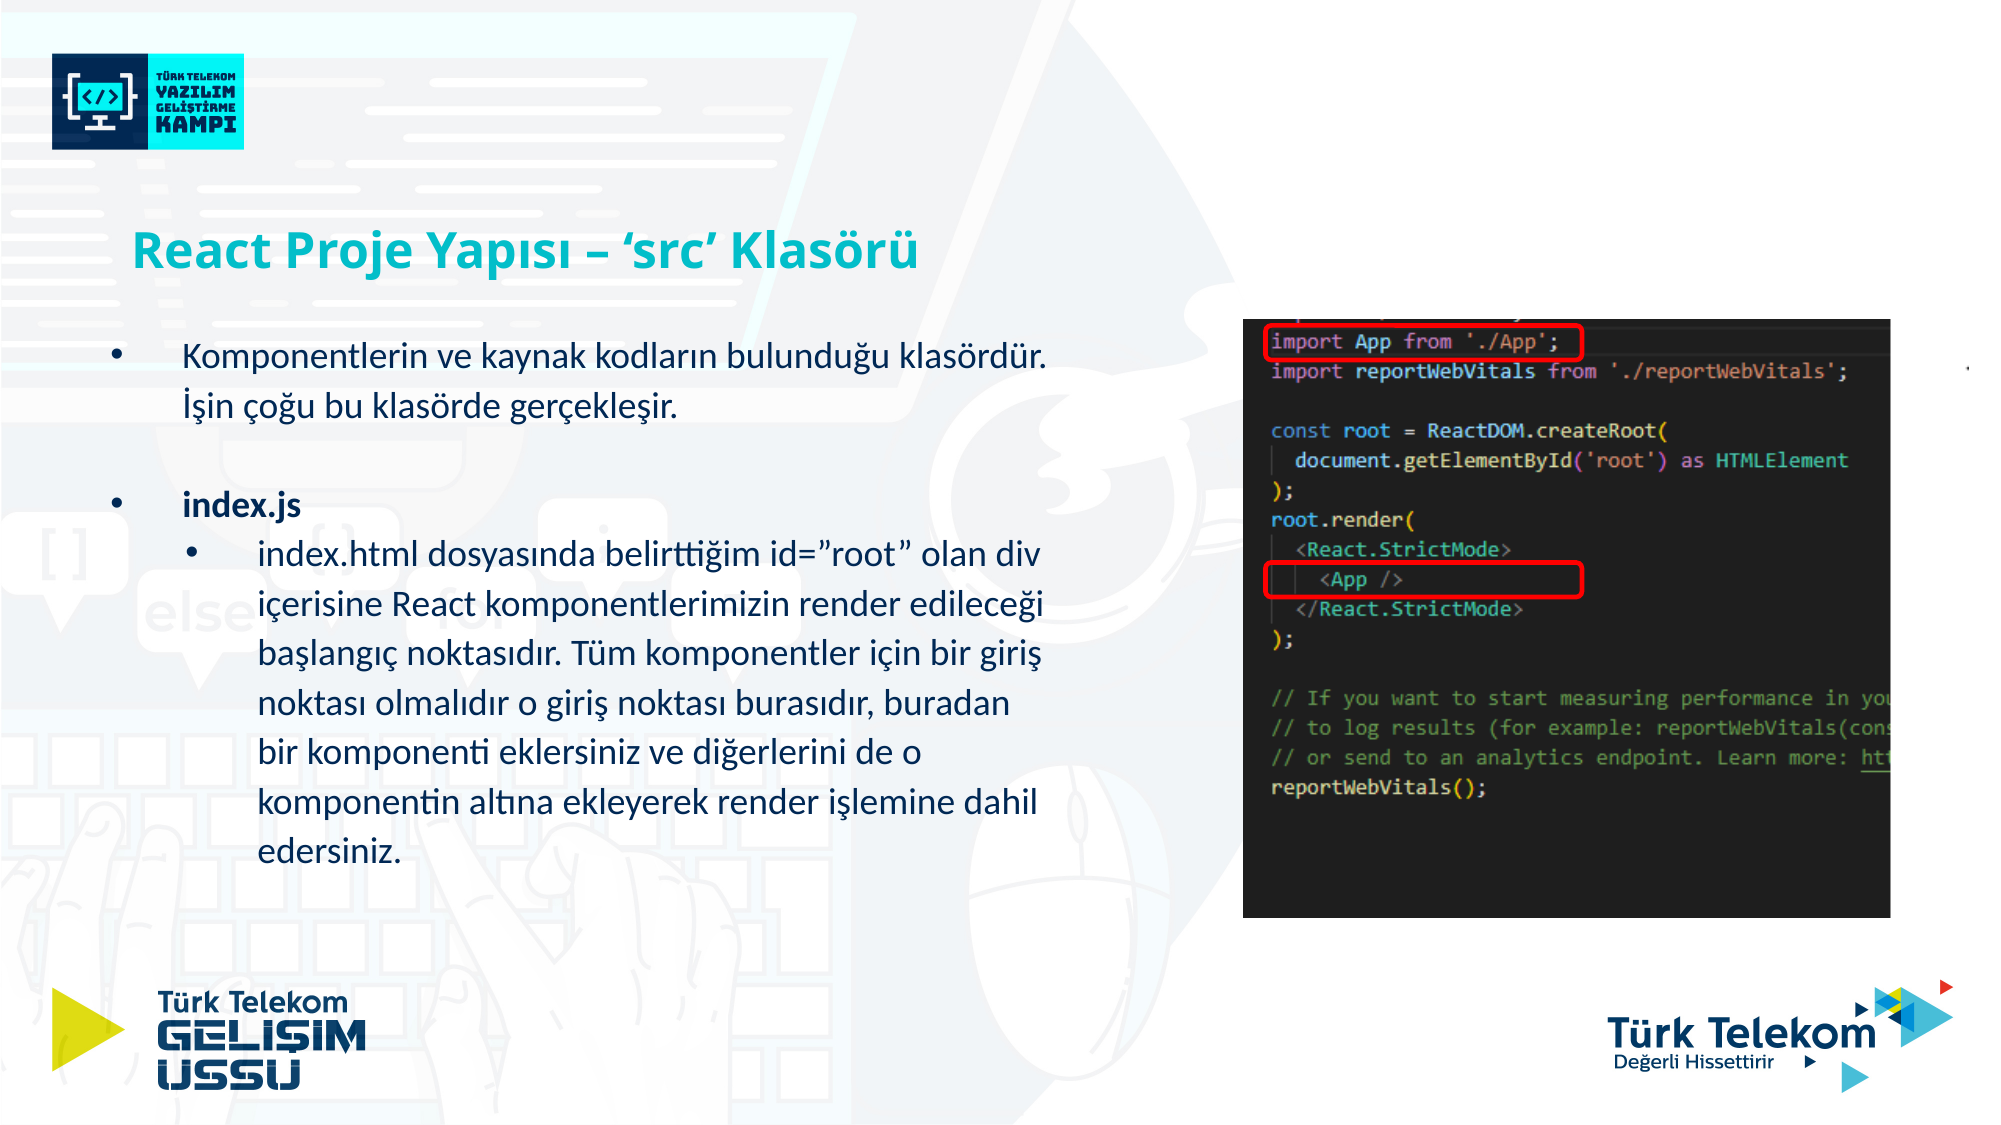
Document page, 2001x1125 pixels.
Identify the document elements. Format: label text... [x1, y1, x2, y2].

picture [0, 0, 2000, 1125]
text_box React Proje Yapısı – ‘src’ Klasörü [116, 210, 954, 286]
text_box Komponentlerin ve kaynak kodların bulunduğu klasördür. İşin çoğu bu klasörde gerçekleşir. index.js index.html dosyasında belirttiğim id=”root” olan div içerisine React komponentlerimizin render edileceği başlangıç noktasıdır. Tüm komponentler için bir giriş noktası olmalıdır o giriş noktası burasıdır, buradan bir komponenti eklersiniz ve diğerlerini de o komponentin altına ekleyerek render işlemine dahil edersiniz. [79, 319, 1072, 879]
